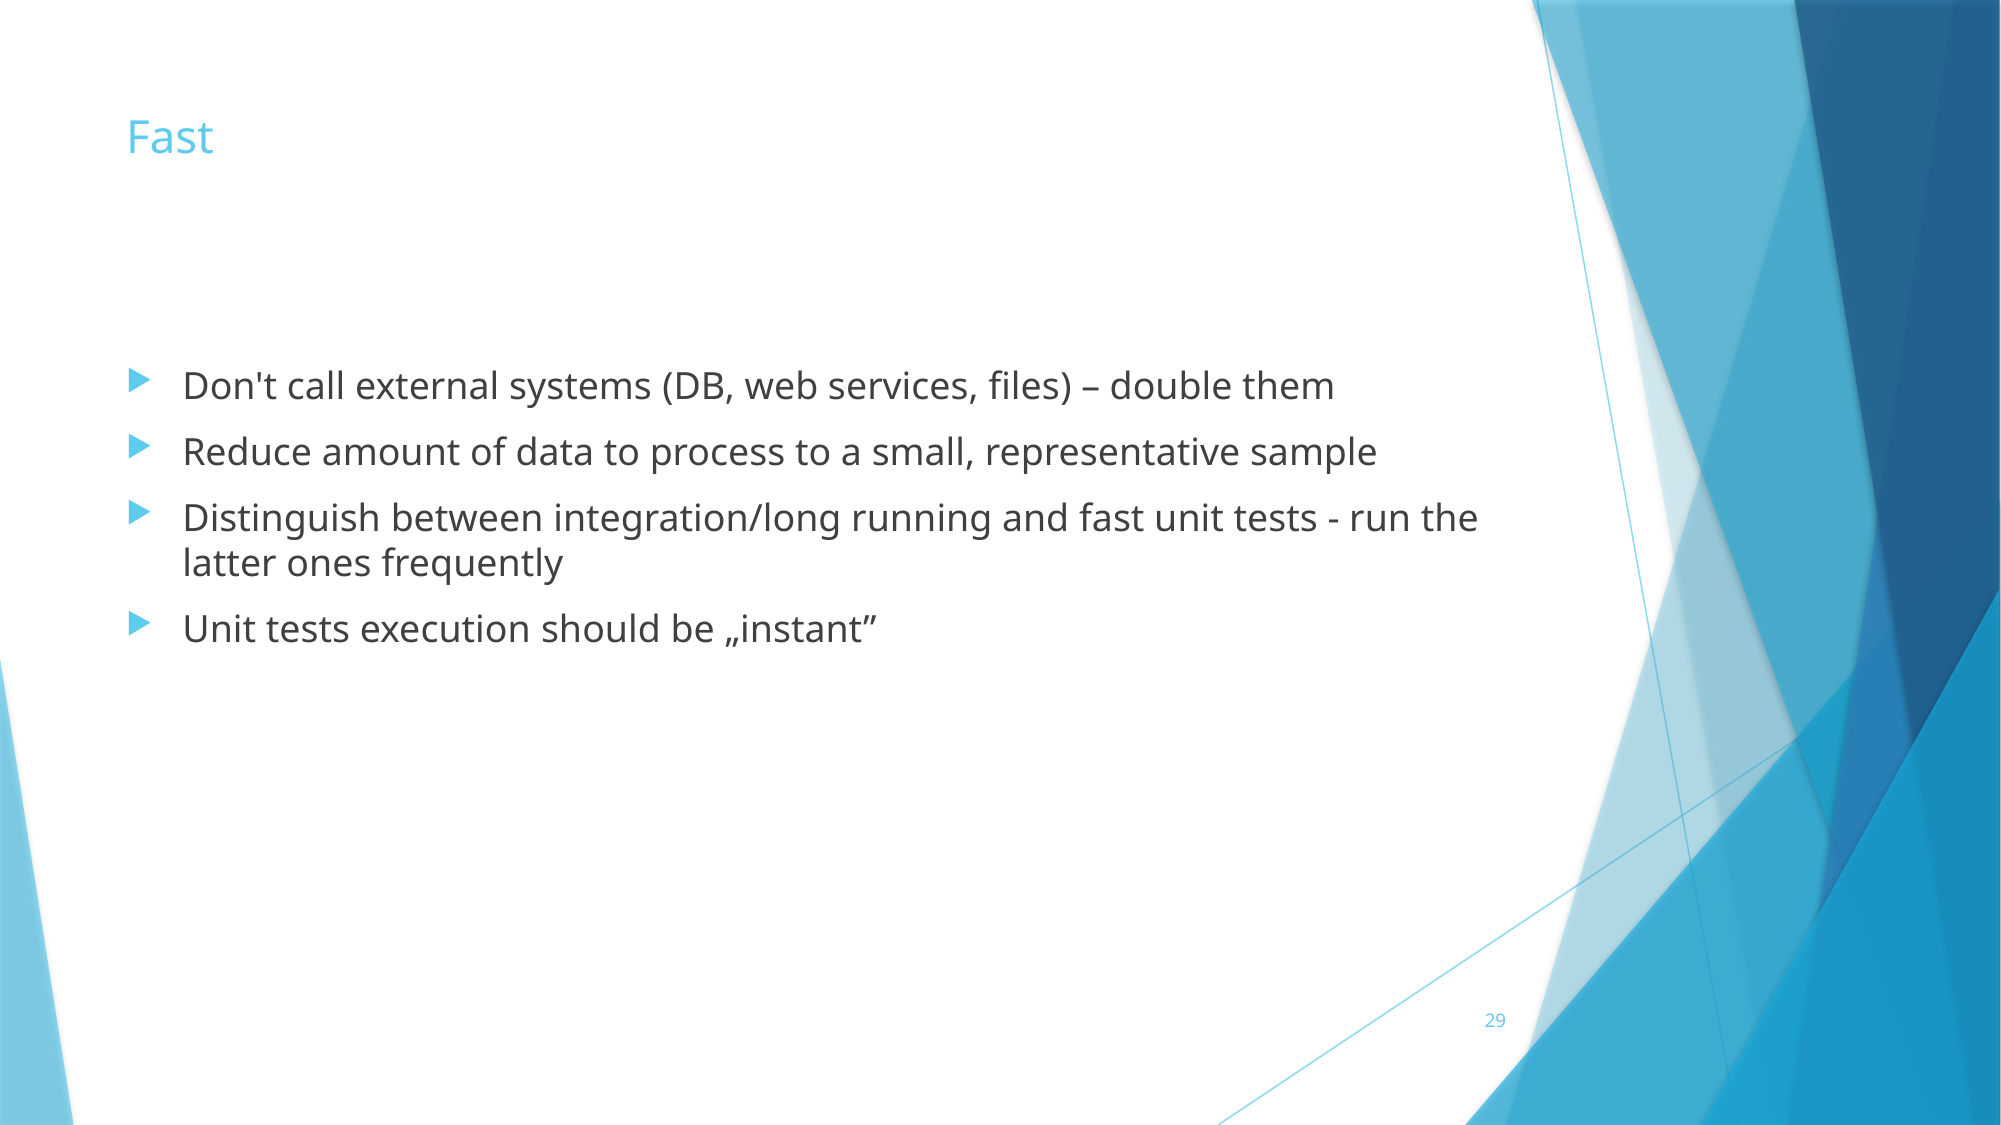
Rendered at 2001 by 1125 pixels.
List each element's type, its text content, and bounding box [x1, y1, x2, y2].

list Don't call external systems (DB, web services, files) – double them Reduce amount of data to process to a small, representative sample Distinguish between integration/long running and fast unit tests - run the latter ones frequently Unit tests execution should be „instant” [111, 354, 1522, 992]
title Fast [111, 99, 1522, 227]
slide_number 29 [1409, 991, 1522, 1051]
